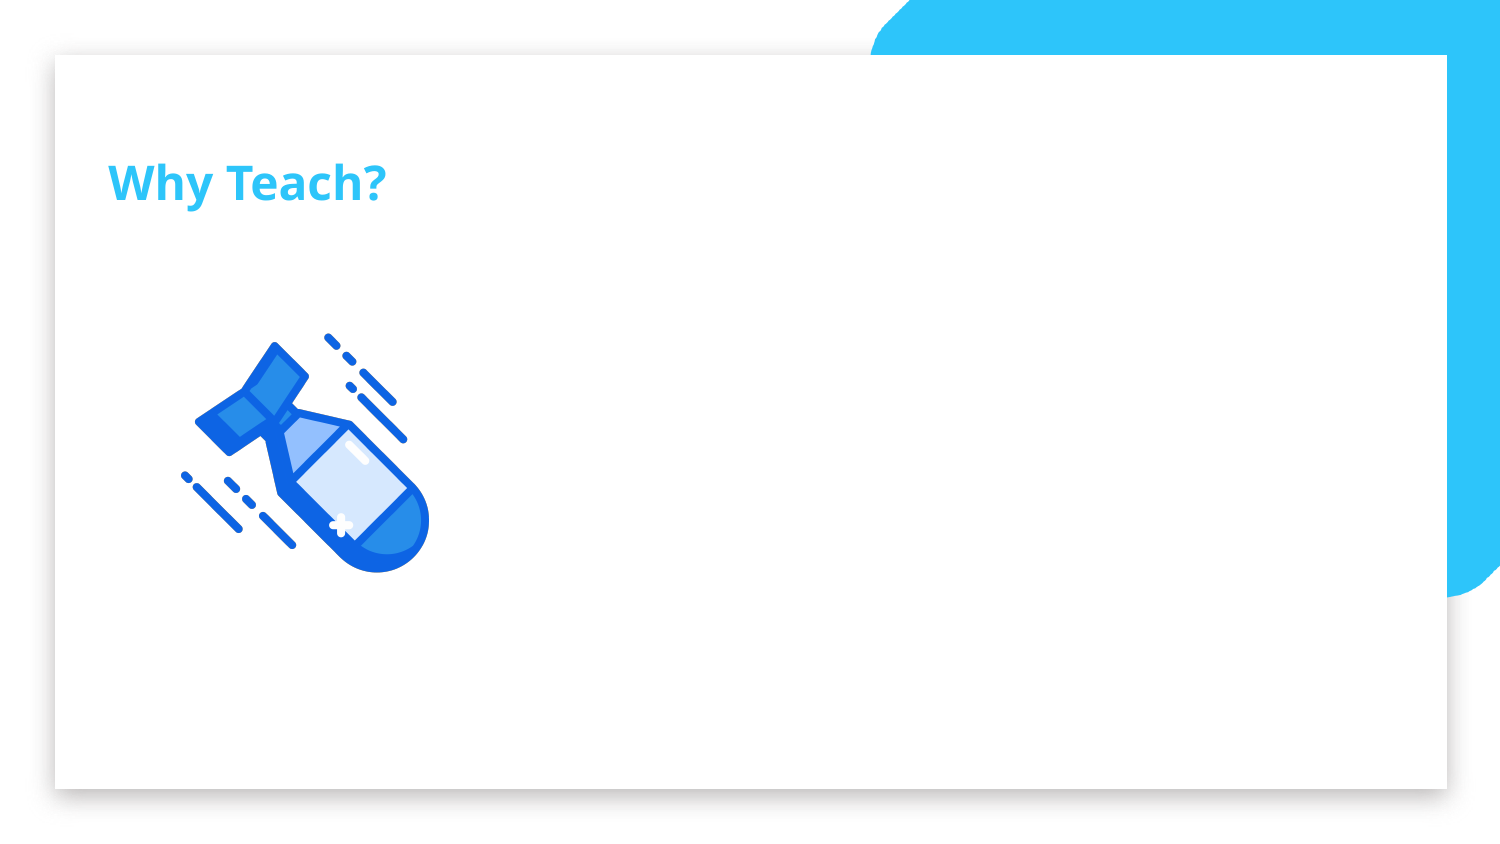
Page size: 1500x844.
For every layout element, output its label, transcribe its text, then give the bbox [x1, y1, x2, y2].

text_box Why Teach? [93, 137, 1221, 219]
picture [0, 0, 1500, 844]
